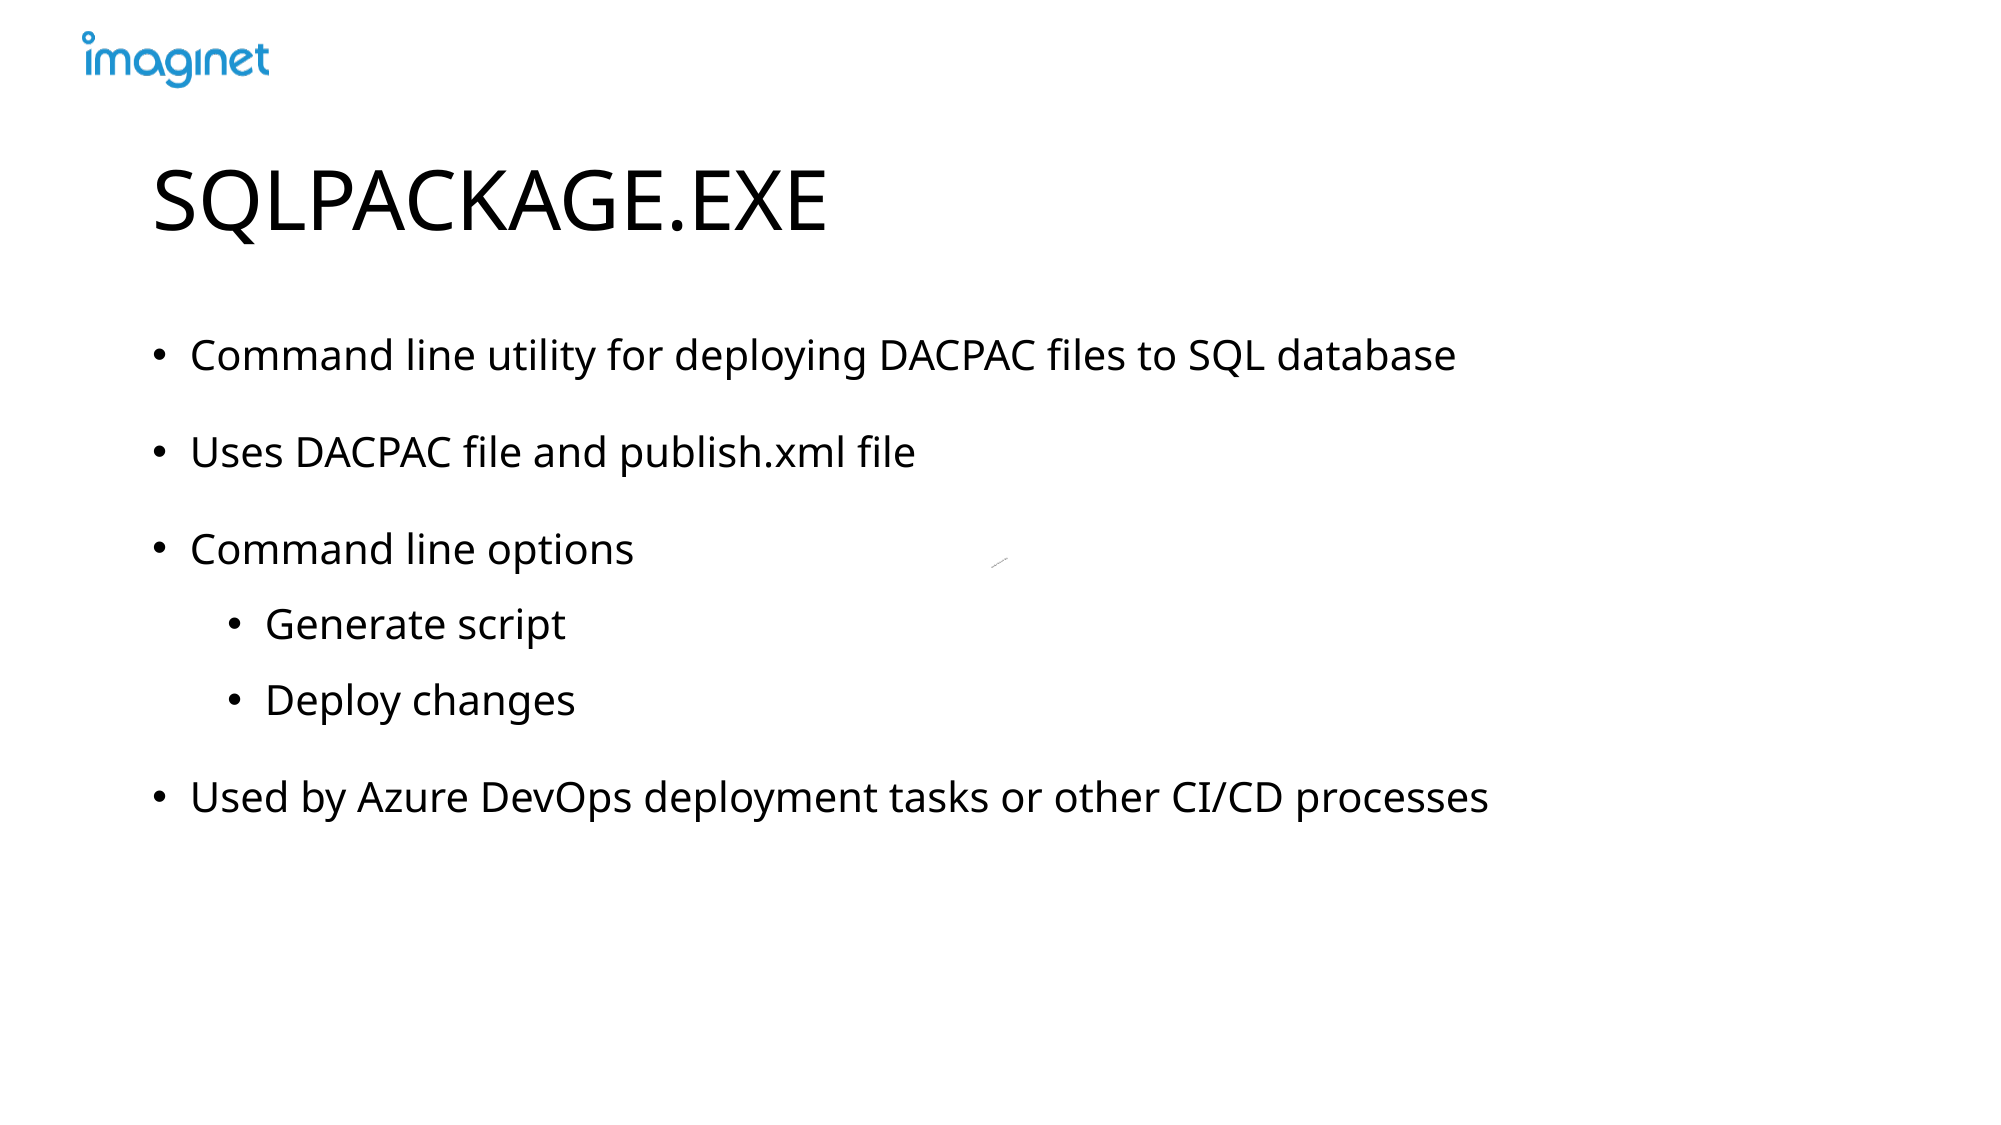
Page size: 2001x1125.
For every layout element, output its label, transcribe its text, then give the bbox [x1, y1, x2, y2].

picture [73, 22, 275, 97]
list Command line utility for deploying DACPAC files to SQL database Uses DACPAC file and publish.xml file Command line options Generate script Deploy changes Used by Azure DevOps deployment tasks or other CI/CD processes [137, 316, 1863, 1019]
title SQLPACKAGE.EXE [137, 94, 1863, 312]
